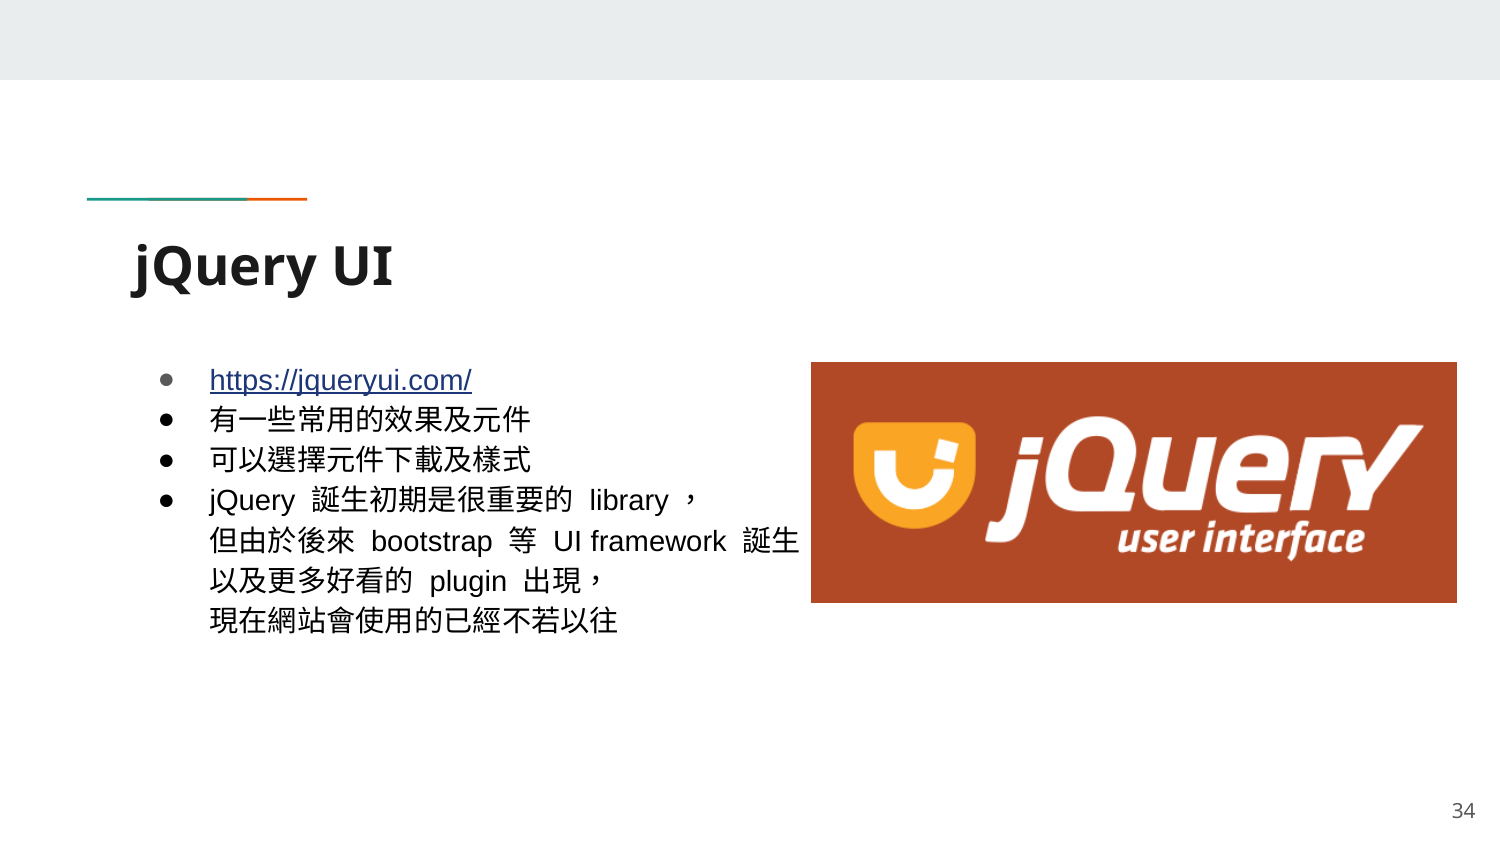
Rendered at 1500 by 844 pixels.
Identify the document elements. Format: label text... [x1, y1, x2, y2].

slide_number ‹#› [1400, 779, 1491, 844]
title jQuery UI [119, 216, 1381, 305]
list https://jqueryui.com/ 有一些常用的效果及元件 可以選擇元件下載及樣式 jQuery 誕生初期是很重要的 library， 但由於後來 bootstrap 等 UI framework 誕生 以及更多好看的 plugin 出現， 現在網站會使用的已經不若以往 [119, 341, 1381, 712]
picture [811, 362, 1457, 603]
